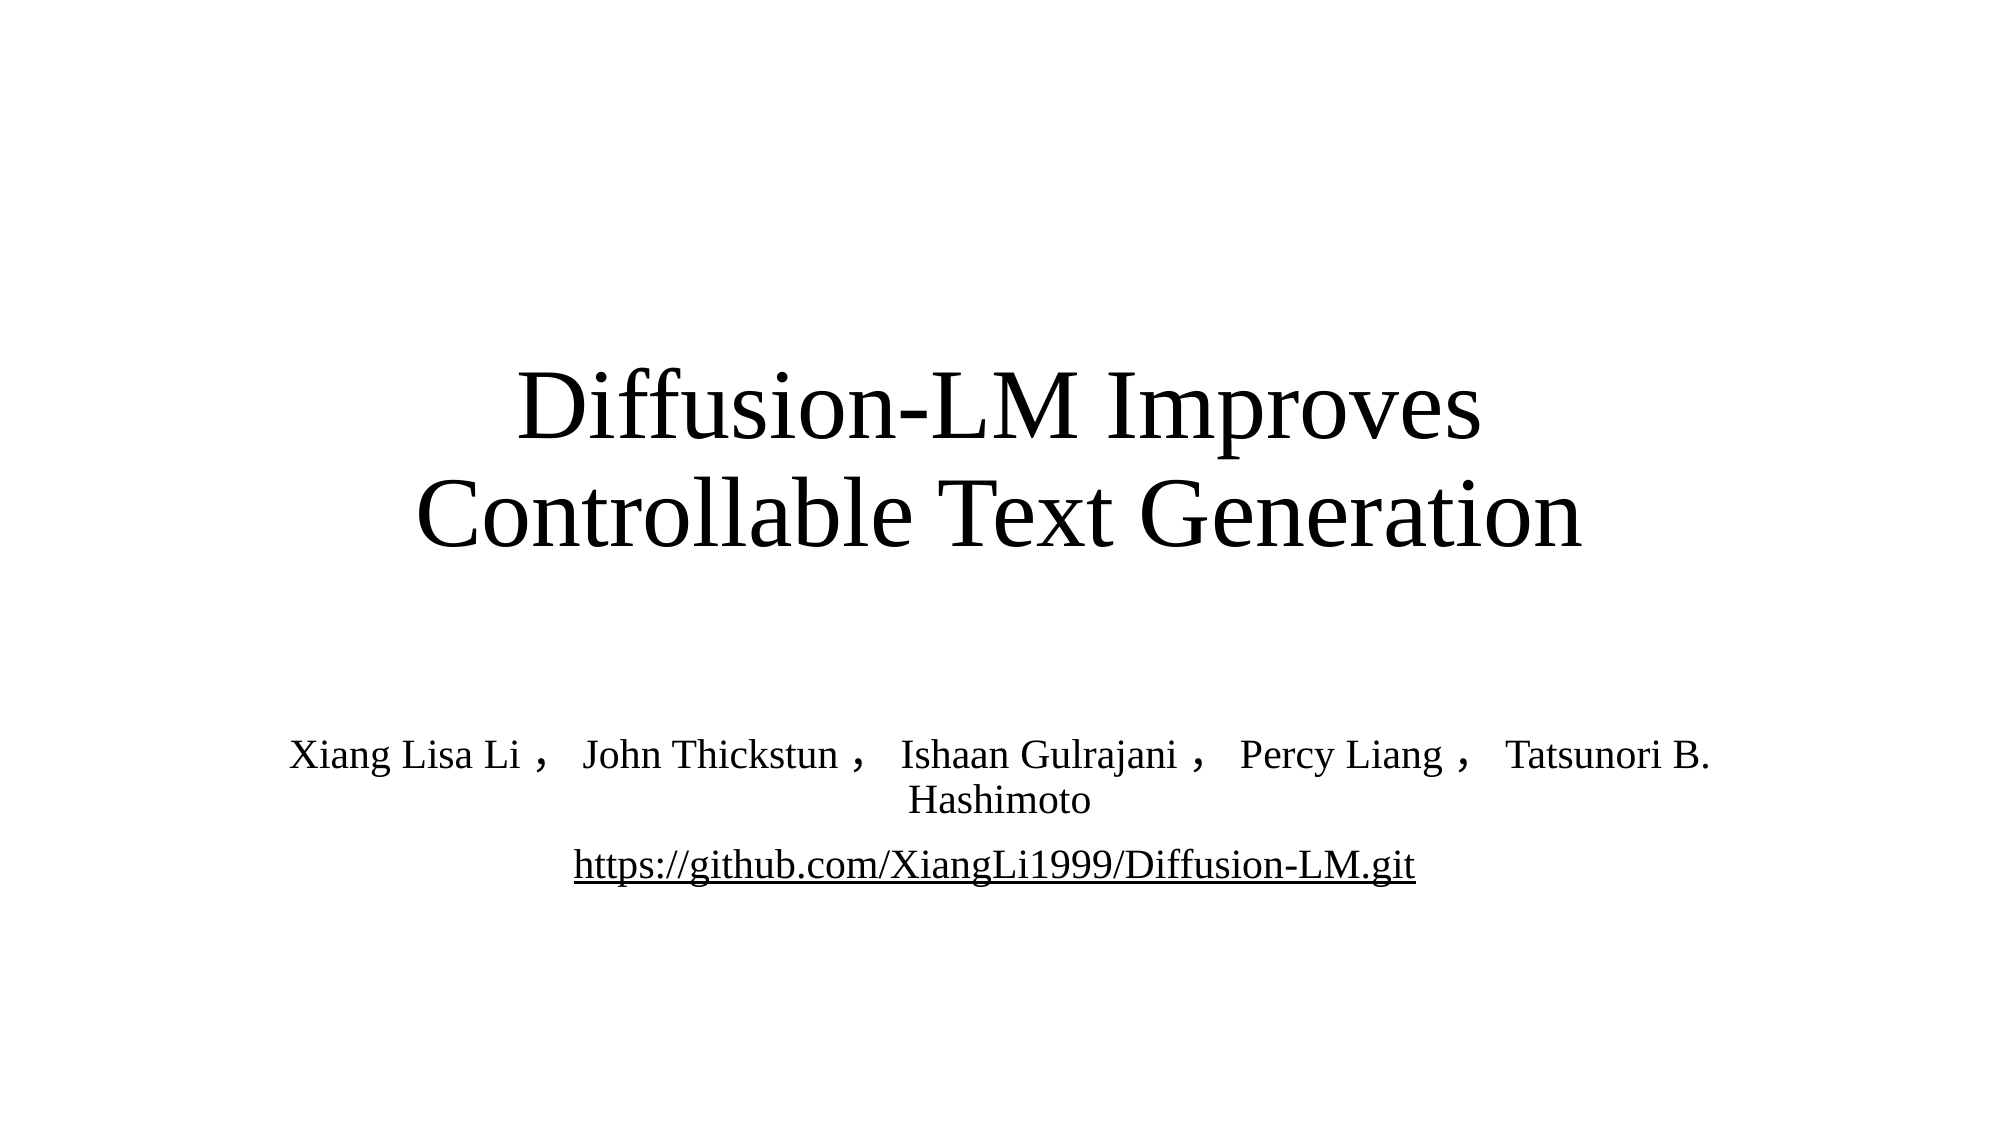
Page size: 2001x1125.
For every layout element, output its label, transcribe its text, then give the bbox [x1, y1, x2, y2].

subtitle Xiang Lisa Li，John Thickstun，Ishaan Gulrajani，Percy Liang，Tatsunori B. Hashimoto https://github.com/XiangLi1999/Diffusion-LM.git [249, 724, 1750, 997]
title Diffusion-LM Improves Controllable Text Generation [249, 184, 1750, 576]
